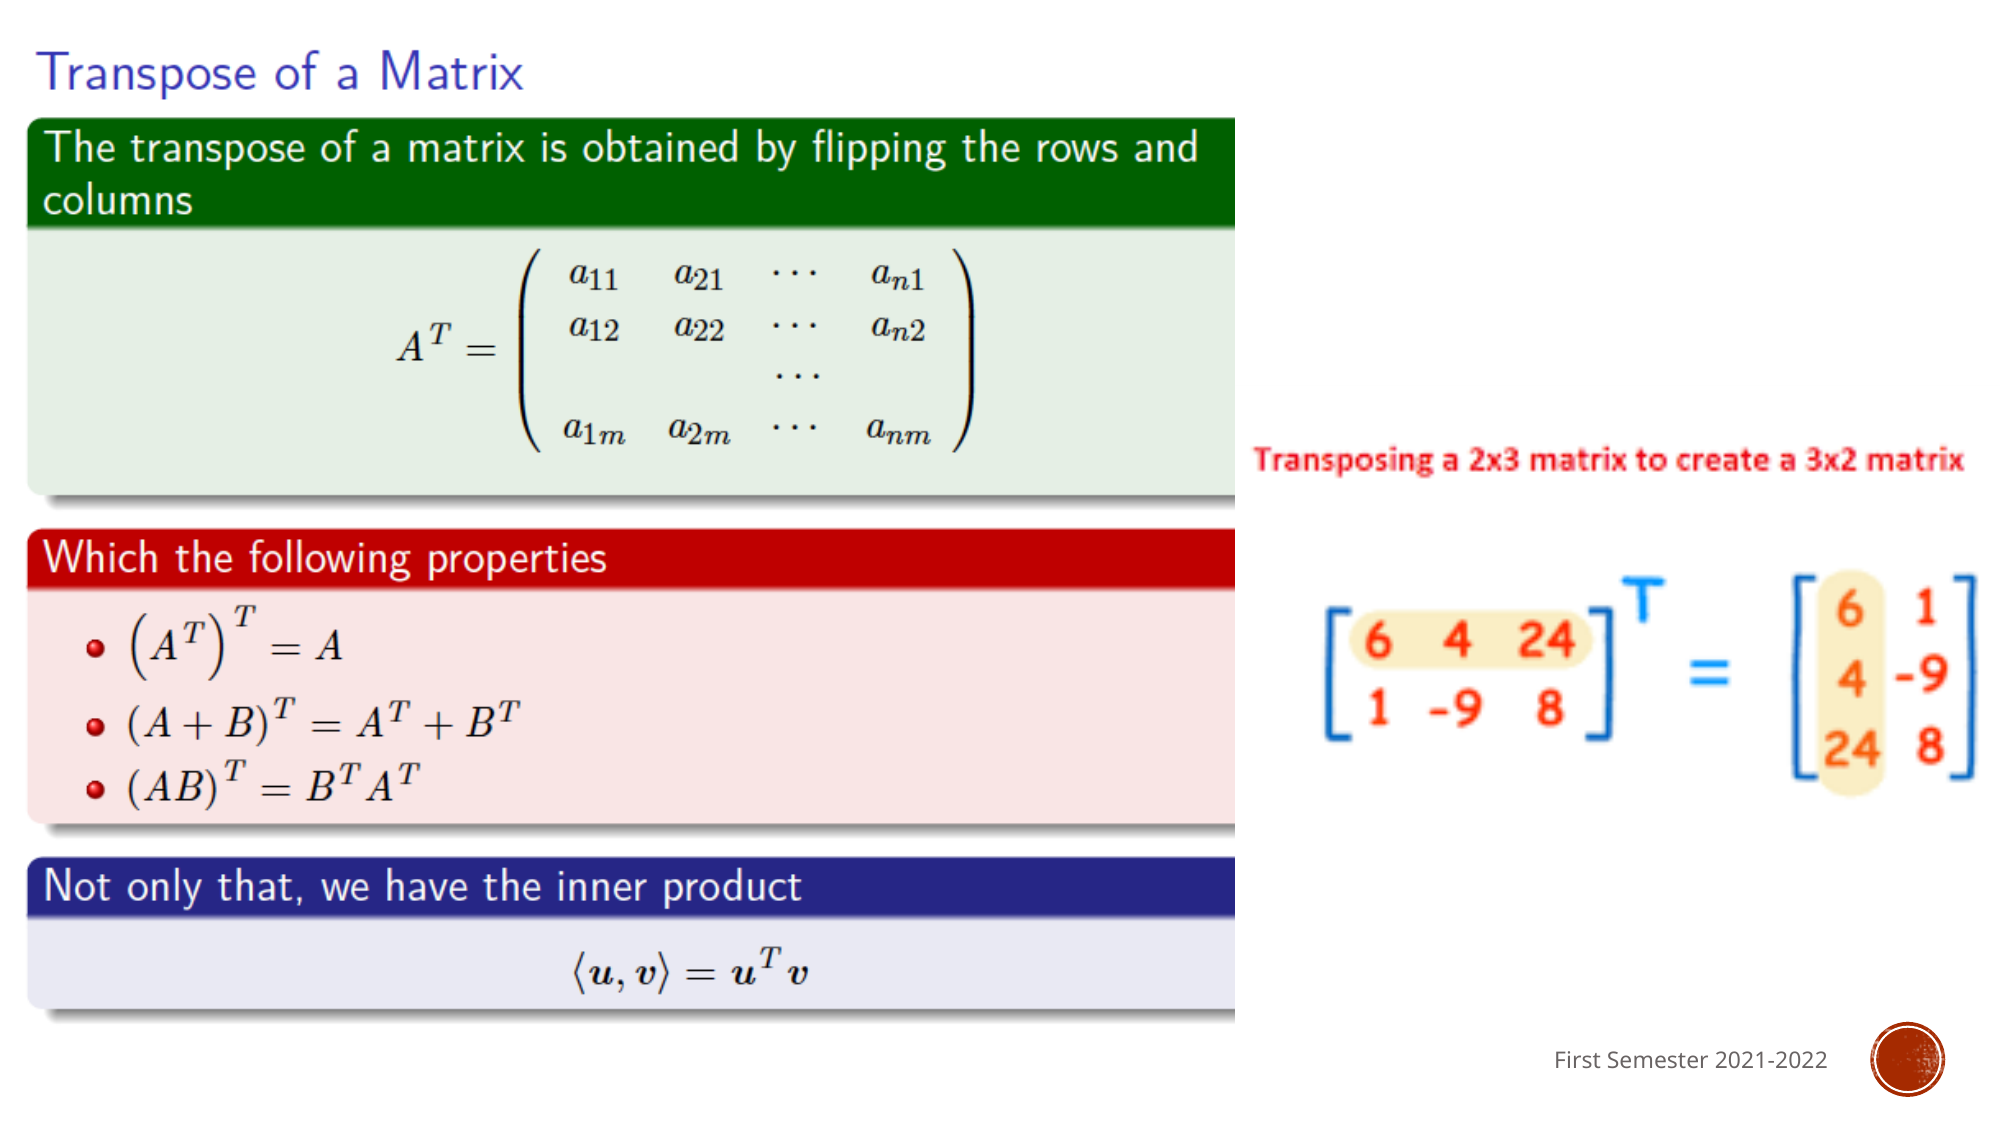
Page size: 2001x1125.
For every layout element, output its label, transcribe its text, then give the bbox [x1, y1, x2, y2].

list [1236, 386, 2000, 888]
picture [5, 16, 1235, 1029]
slide_number First Semester 2021-2022 [1306, 1028, 1844, 1089]
